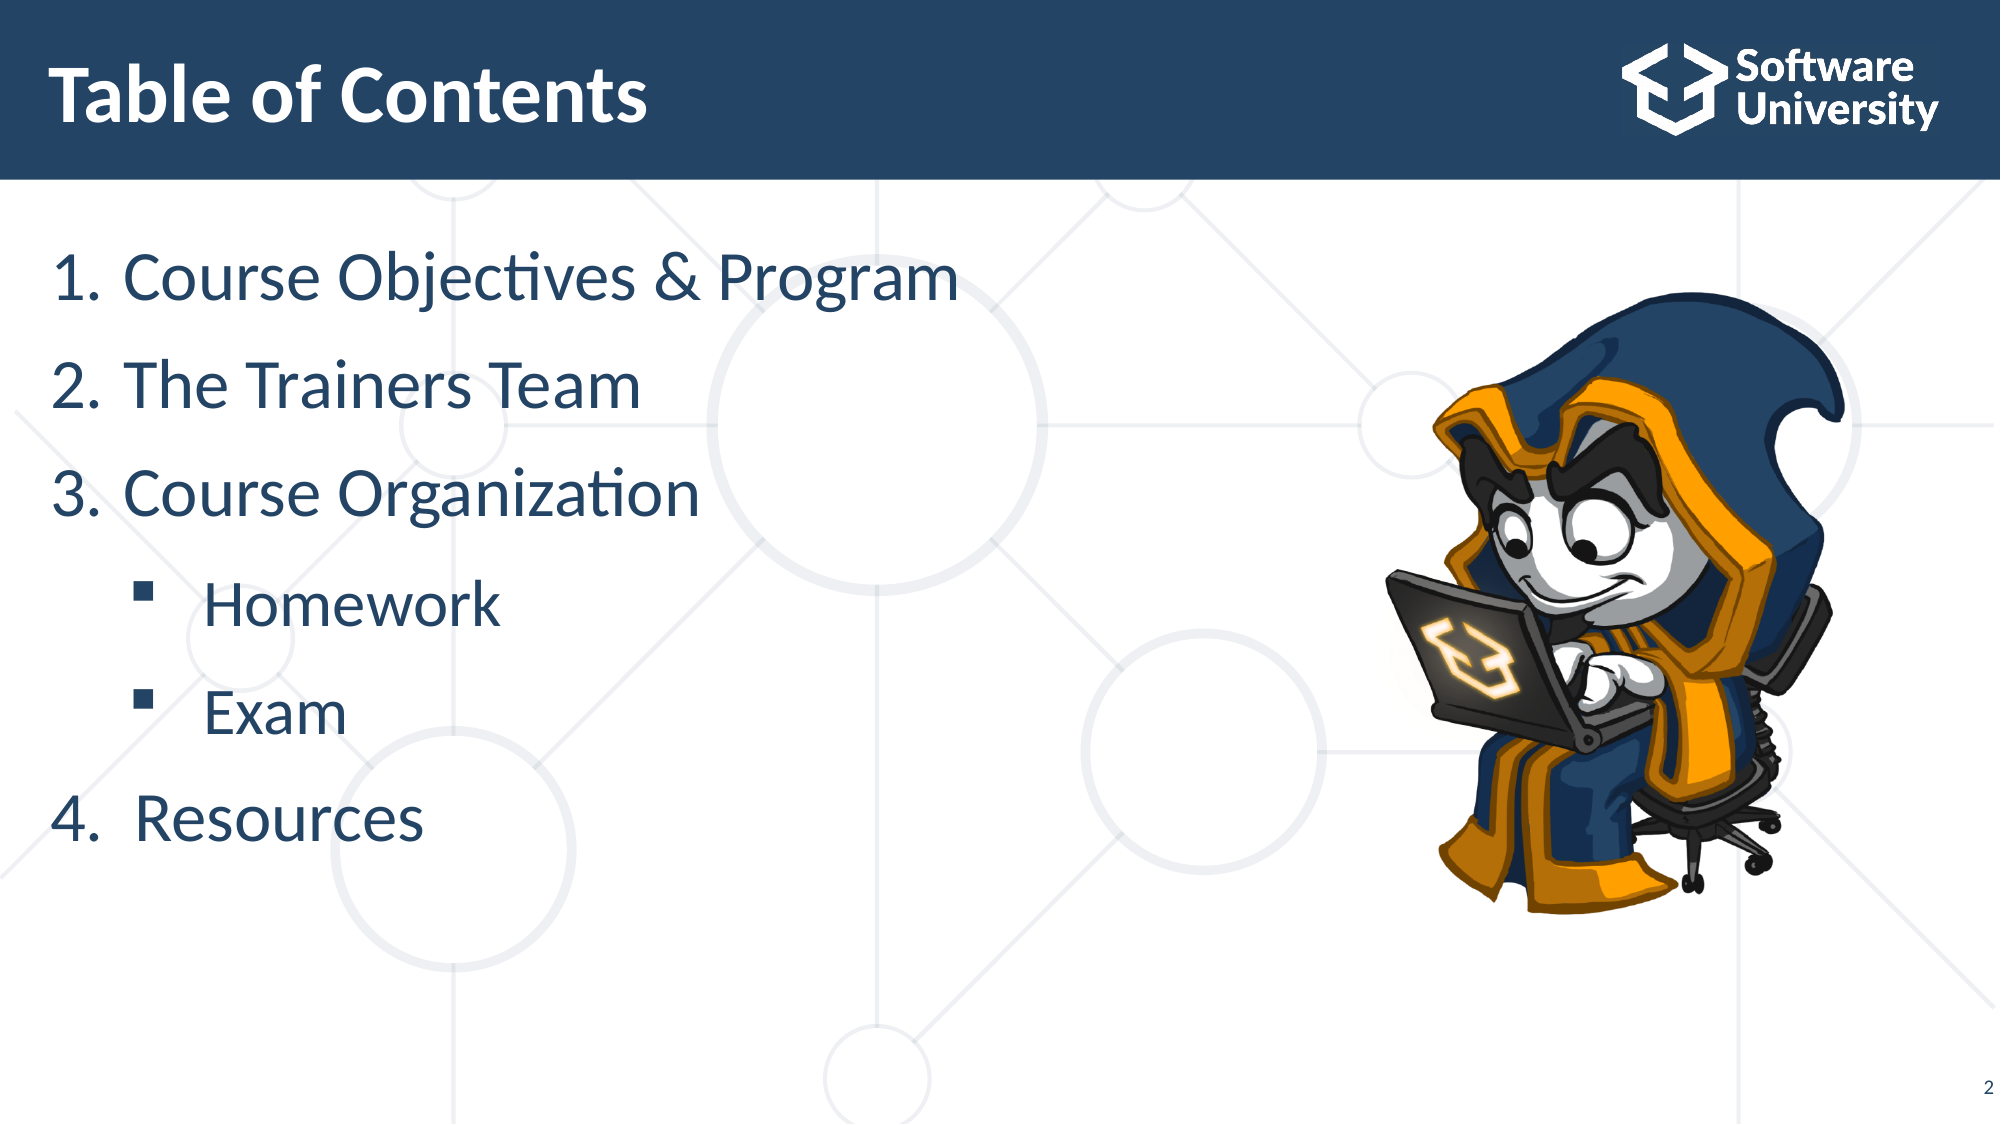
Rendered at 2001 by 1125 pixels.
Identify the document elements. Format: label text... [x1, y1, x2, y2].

slide_number 2 [1929, 1070, 2000, 1103]
picture [1375, 231, 1884, 951]
list Course Objectives & Program The Trainers Team Course Organization Homework Exam Resources [32, 224, 1375, 1012]
title Table of Contents [31, 16, 1591, 162]
picture [1622, 43, 1939, 136]
